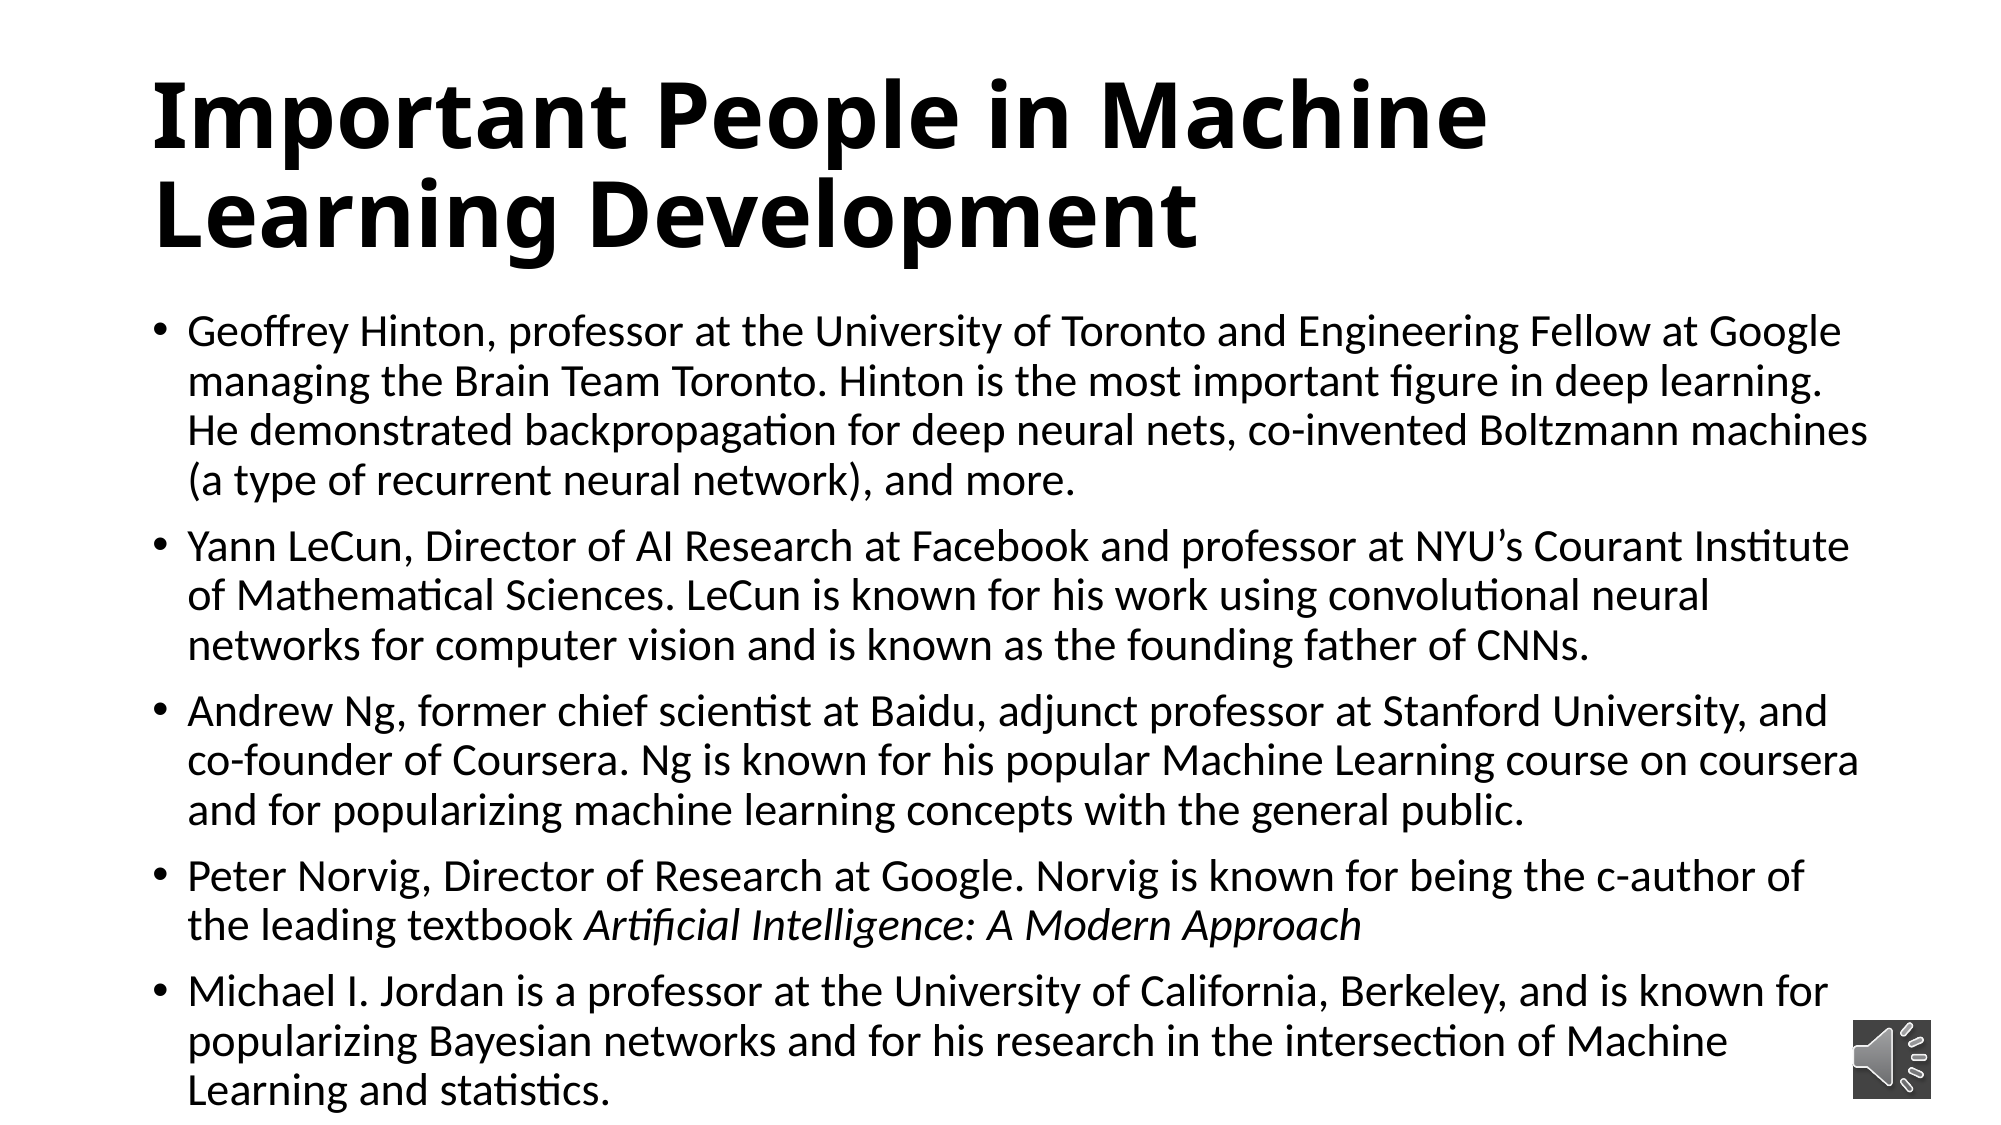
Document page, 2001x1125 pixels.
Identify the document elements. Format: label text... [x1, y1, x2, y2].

picture [1852, 1019, 1933, 1100]
list Geoffrey Hinton, professor at the University of Toronto and Engineering Fellow at Google managing the Brain Team Toronto. Hinton is the most important figure in deep learning. He demonstrated backpropagation for deep neural nets, co-invented Boltzmann machines (a type of recurrent neural network), and more. Yann LeCun, Director of AI Research at Facebook and professor at NYU’s Courant Institute of Mathematical Sciences. LeCun is known for his work using convolutional neural networks for computer vision and is known as the founding father of CNNs. Andrew Ng, former chief scientist at Baidu, adjunct professor at Stanford University, and co-founder of Coursera. Ng is known for his popular Machine Learning course on coursera and for popularizing machine learning concepts with the general public. Peter Norvig, Director of Research at Google. Norvig is known for being the c-author of the leading textbook Artificial Intelligence: A Modern Approach Michael I. Jordan is a professor at the University of California, Berkeley, and is known for popularizing Bayesian networks and for his research in the intersection of Machine Learning and statistics. [137, 299, 1893, 1125]
title Important People in Machine Learning Development [137, 59, 1863, 278]
